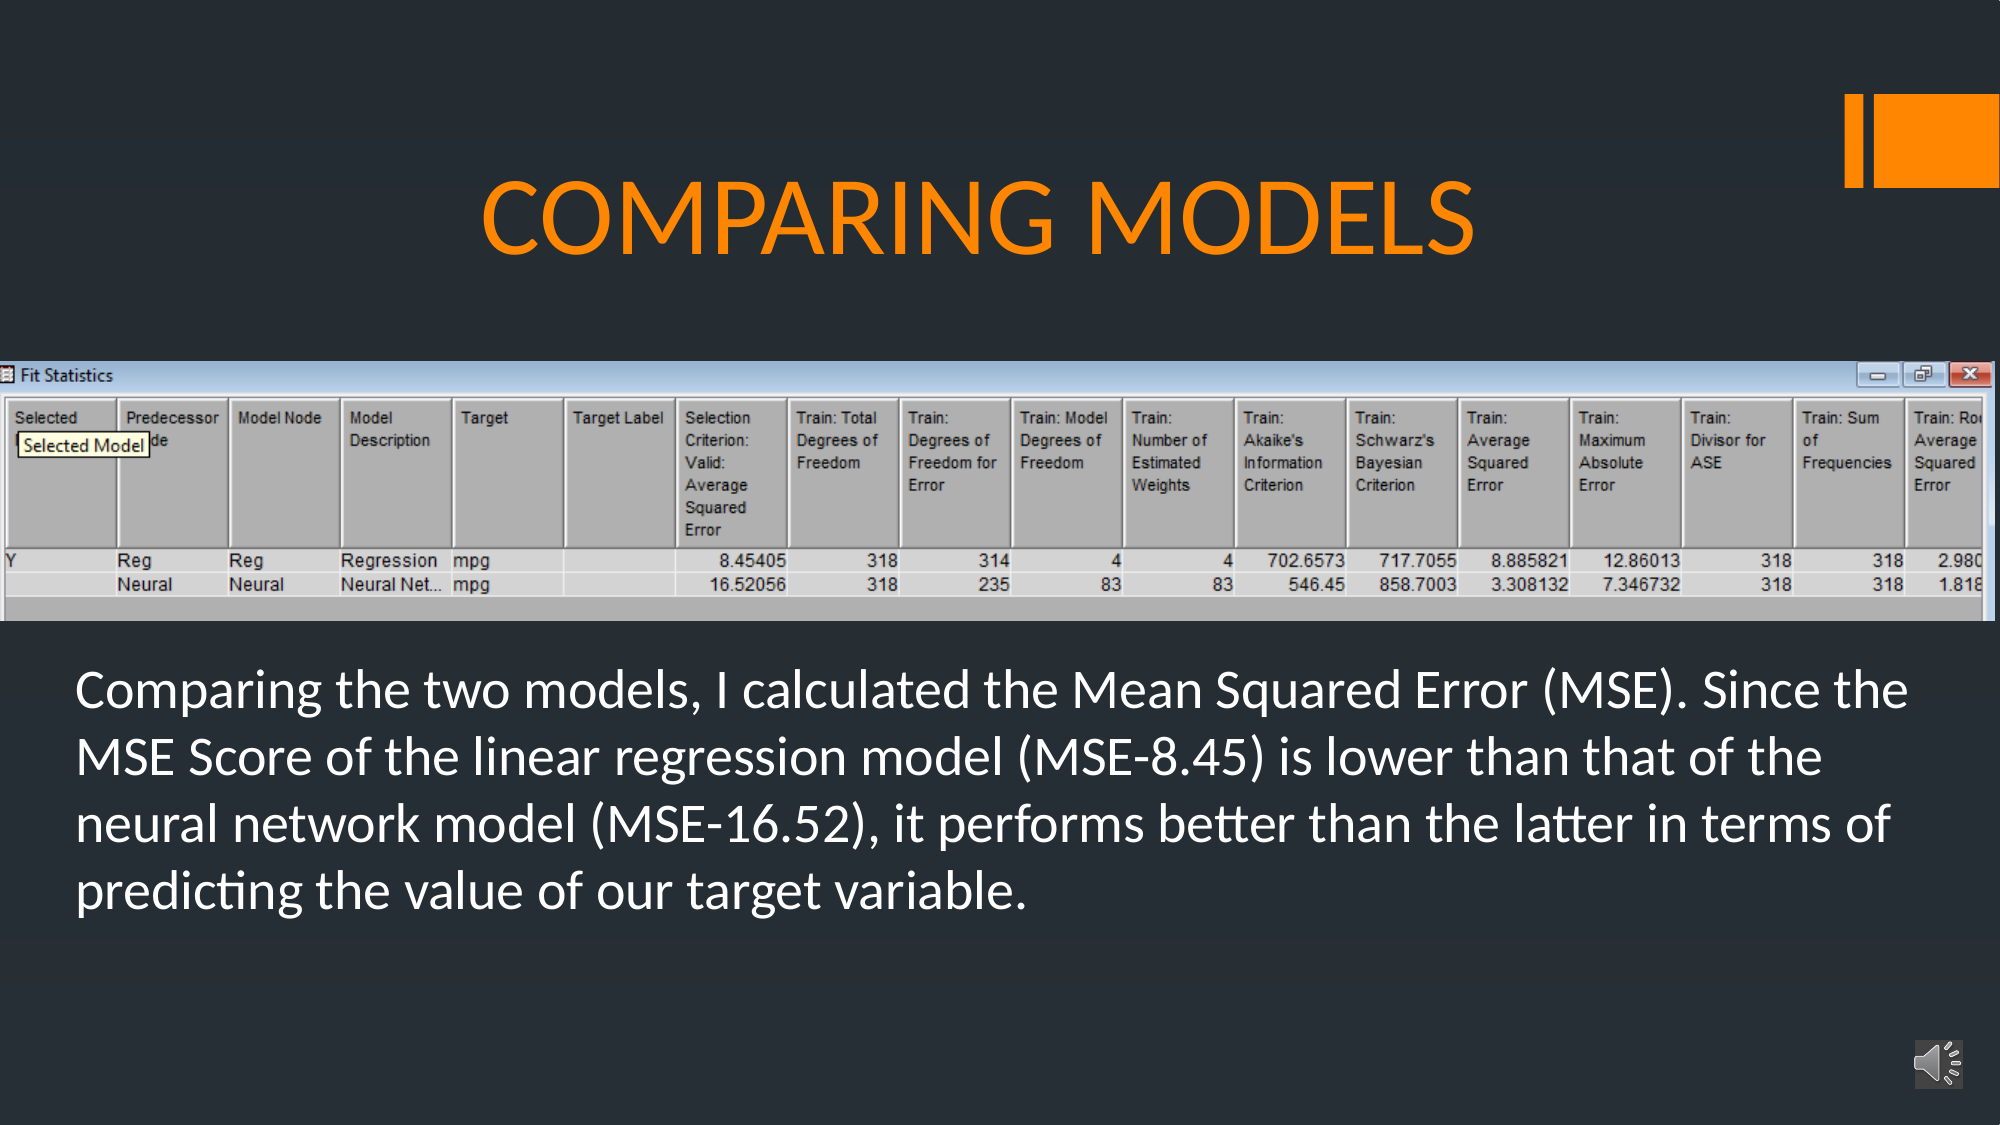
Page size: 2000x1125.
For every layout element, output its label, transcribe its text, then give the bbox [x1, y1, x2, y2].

list Comparing the two models, I calculated the Mean Squared Error (MSE). Since the MSE Score of the linear regression model (MSE-8.45) is lower than that of the neural network model (MSE-16.52), it performs better than the latter in terms of predicting the value of our target variable. [60, 645, 1928, 929]
picture [0, 361, 1995, 622]
picture [1913, 1039, 1965, 1091]
title COMPARING MODELS [4, 154, 1954, 285]
